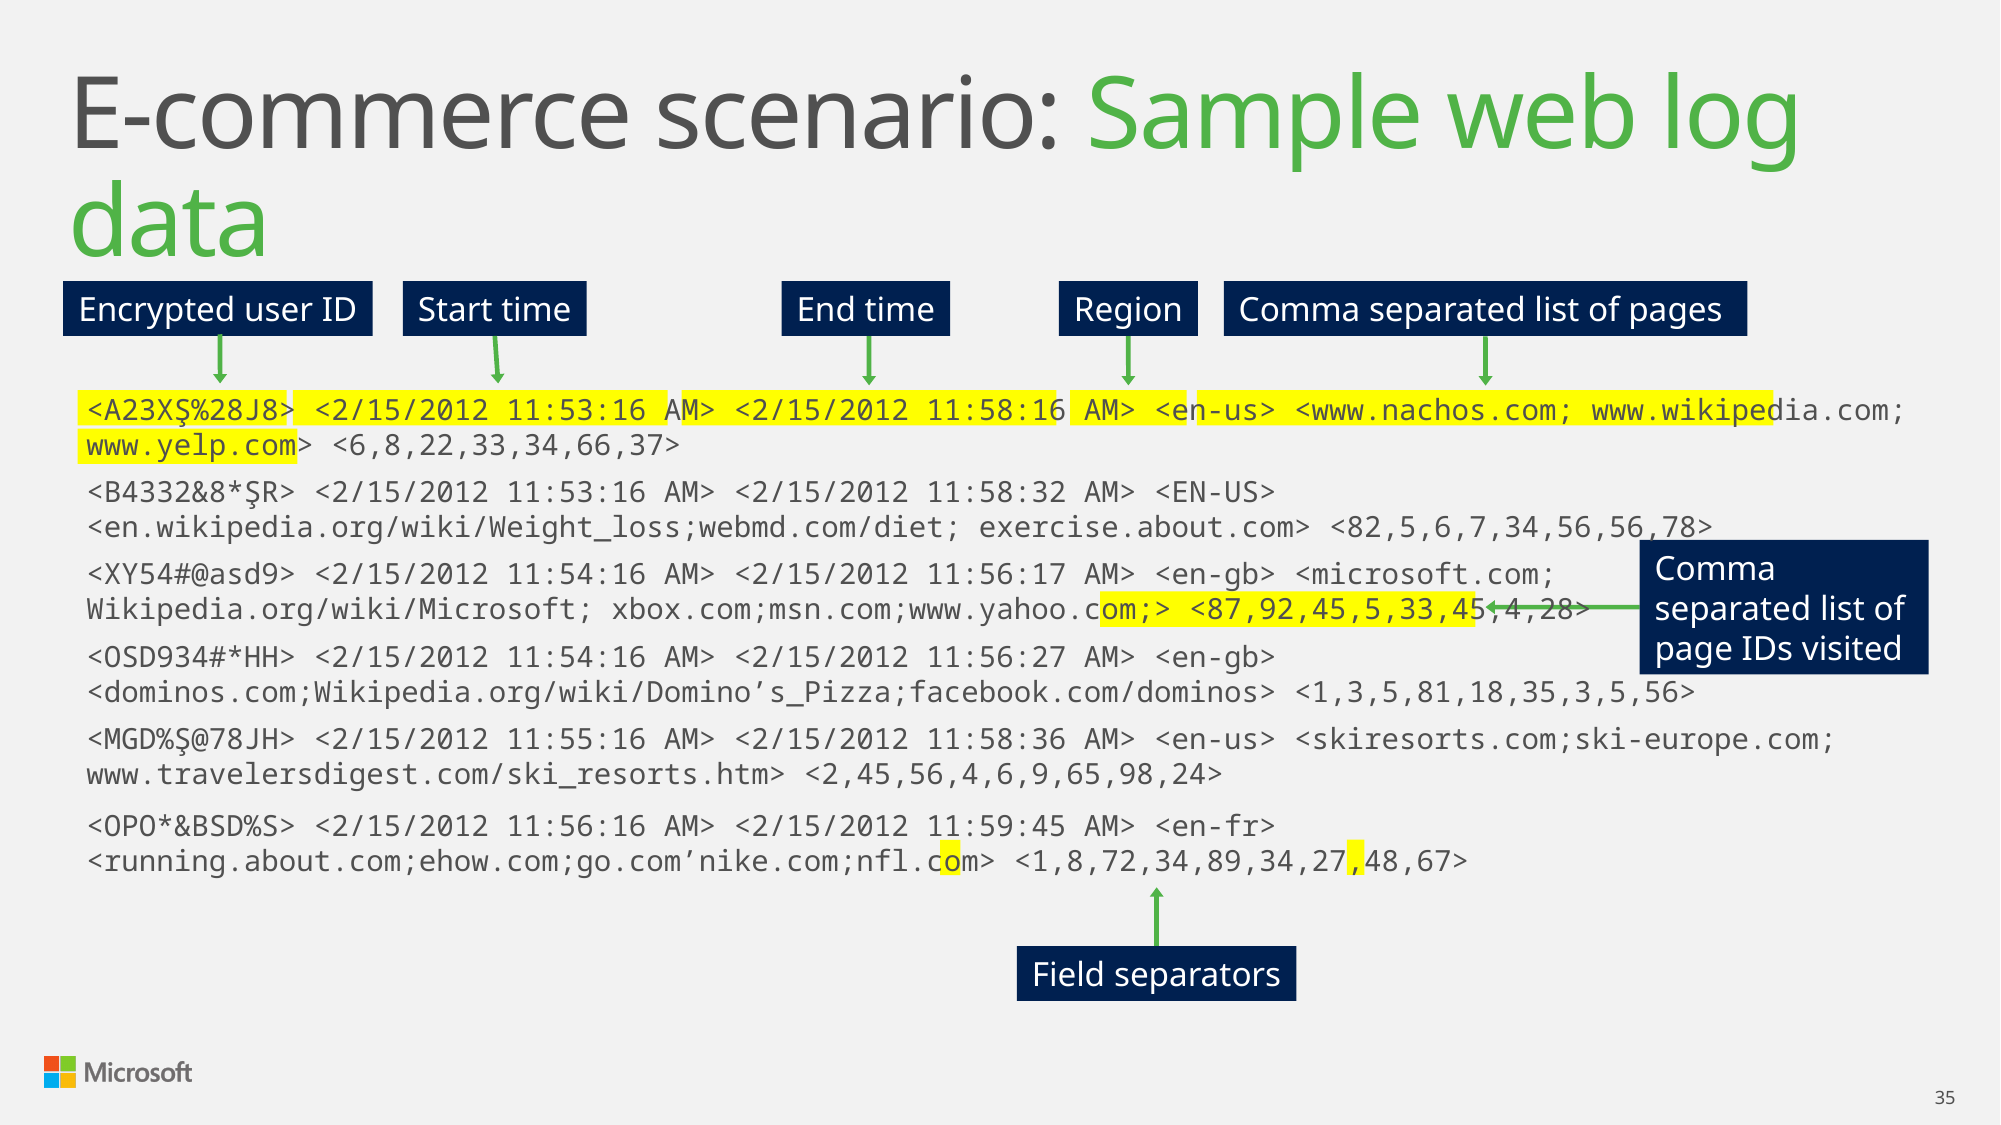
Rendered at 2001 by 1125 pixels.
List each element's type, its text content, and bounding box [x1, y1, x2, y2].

text_box Comma separated list of pages [1223, 281, 1748, 336]
text_box End time [781, 281, 951, 336]
text_box Region [1058, 281, 1198, 336]
slide_number 35 [1864, 1087, 1956, 1110]
title E-commerce scenario: Sample web log data [44, 47, 1956, 200]
text_box Field separators [1016, 946, 1297, 1001]
text_box Encrypted user ID [63, 281, 373, 336]
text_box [494, 336, 499, 384]
picture [44, 1056, 192, 1088]
text_box <A23XŞ%28J8> <2/15/2012 11:53:16 AM> <2/15/2012 11:58:16 AM> <en-us> <www.nachos.com; www.wikipedia.com; www.yelp.com> <6,8,22,33,34,66,37> <B4332&8*ŞR> <2/15/2012 11:53:16 AM> <2/15/2012 11:58:32 AM> <EN-US> <en.wikipedia.org/wiki/Weight_loss;webmd.com/diet; exercise.about.com> <82,5,6,7,34,56,56,78> <XY54#@asd9> <2/15/2012 11:54:16 AM> <2/15/2012 11:56:17 AM> <en-gb> <microsoft.com; Wikipedia.org/wiki/Microsoft; xbox.com;msn.com;www.yahoo.com;> <87,92,45,5,33,45,4,28> <OSD934#*HH> <2/15/2012 11:54:16 AM> <2/15/2012 11:56:27 AM> <en-gb> <dominos.com;Wikipedia.org/wiki/Domino’s_Pizza;facebook.com/dominos> <1,3,5,81,18,35,3,5,56> <MGD%Ş@78JH> <2/15/2012 11:55:16 AM> <2/15/2012 11:58:36 AM> <en-us> <skiresorts.com;ski-europe.com;www.travelersdigest.com/ski_resorts.htm> <2,45,56,4,6,9,65,98,24> <OPO*&BSD%S> <2/15/2012 11:56:16 AM> <2/15/2012 11:59:45 AM> <en-fr> <running.about.com;ehow.com;go.com’nike.com;nfl.com> <1,8,72,34,89,34,27,48,67> [71, 383, 1929, 907]
text_box Start time [402, 281, 587, 336]
